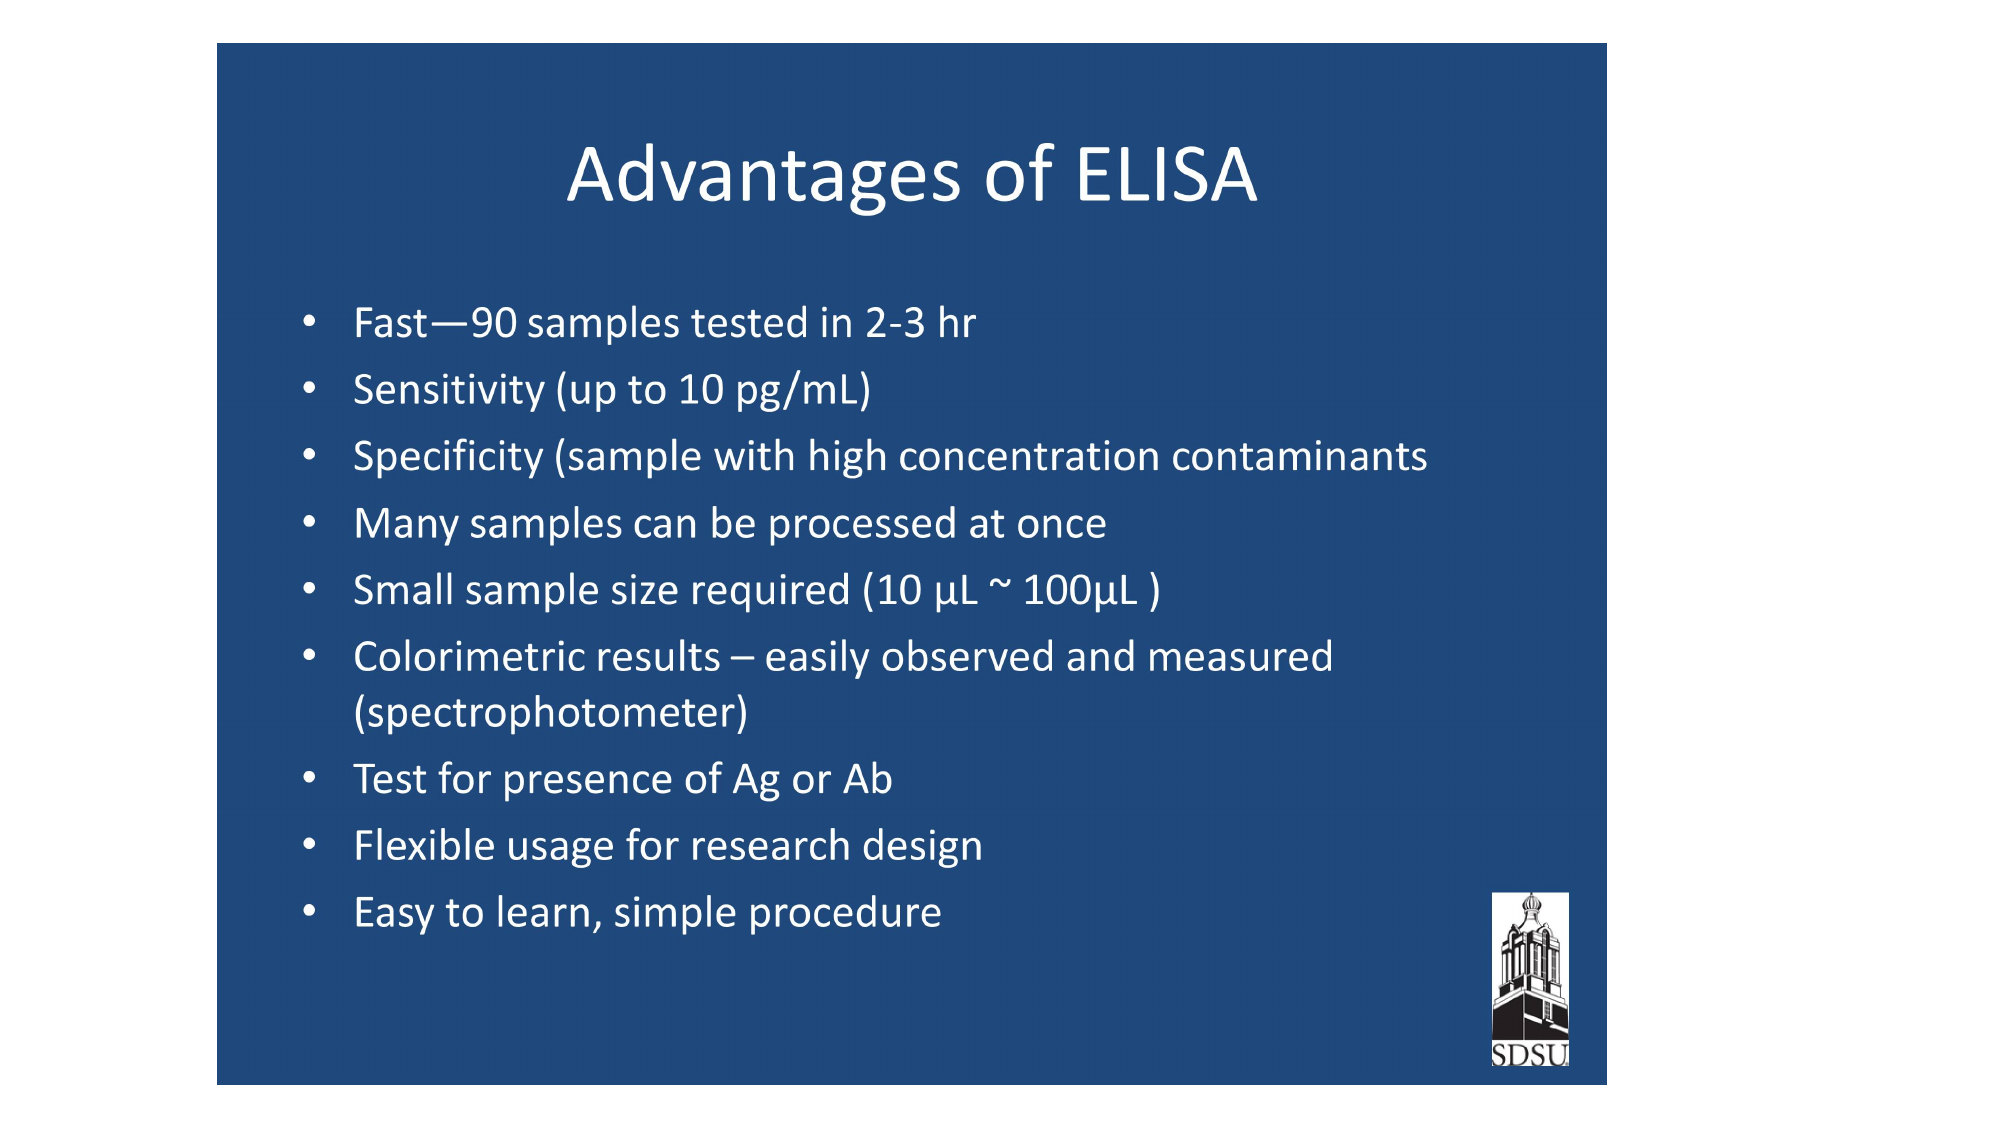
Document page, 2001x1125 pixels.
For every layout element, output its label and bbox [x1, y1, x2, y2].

picture [217, 43, 1607, 1085]
